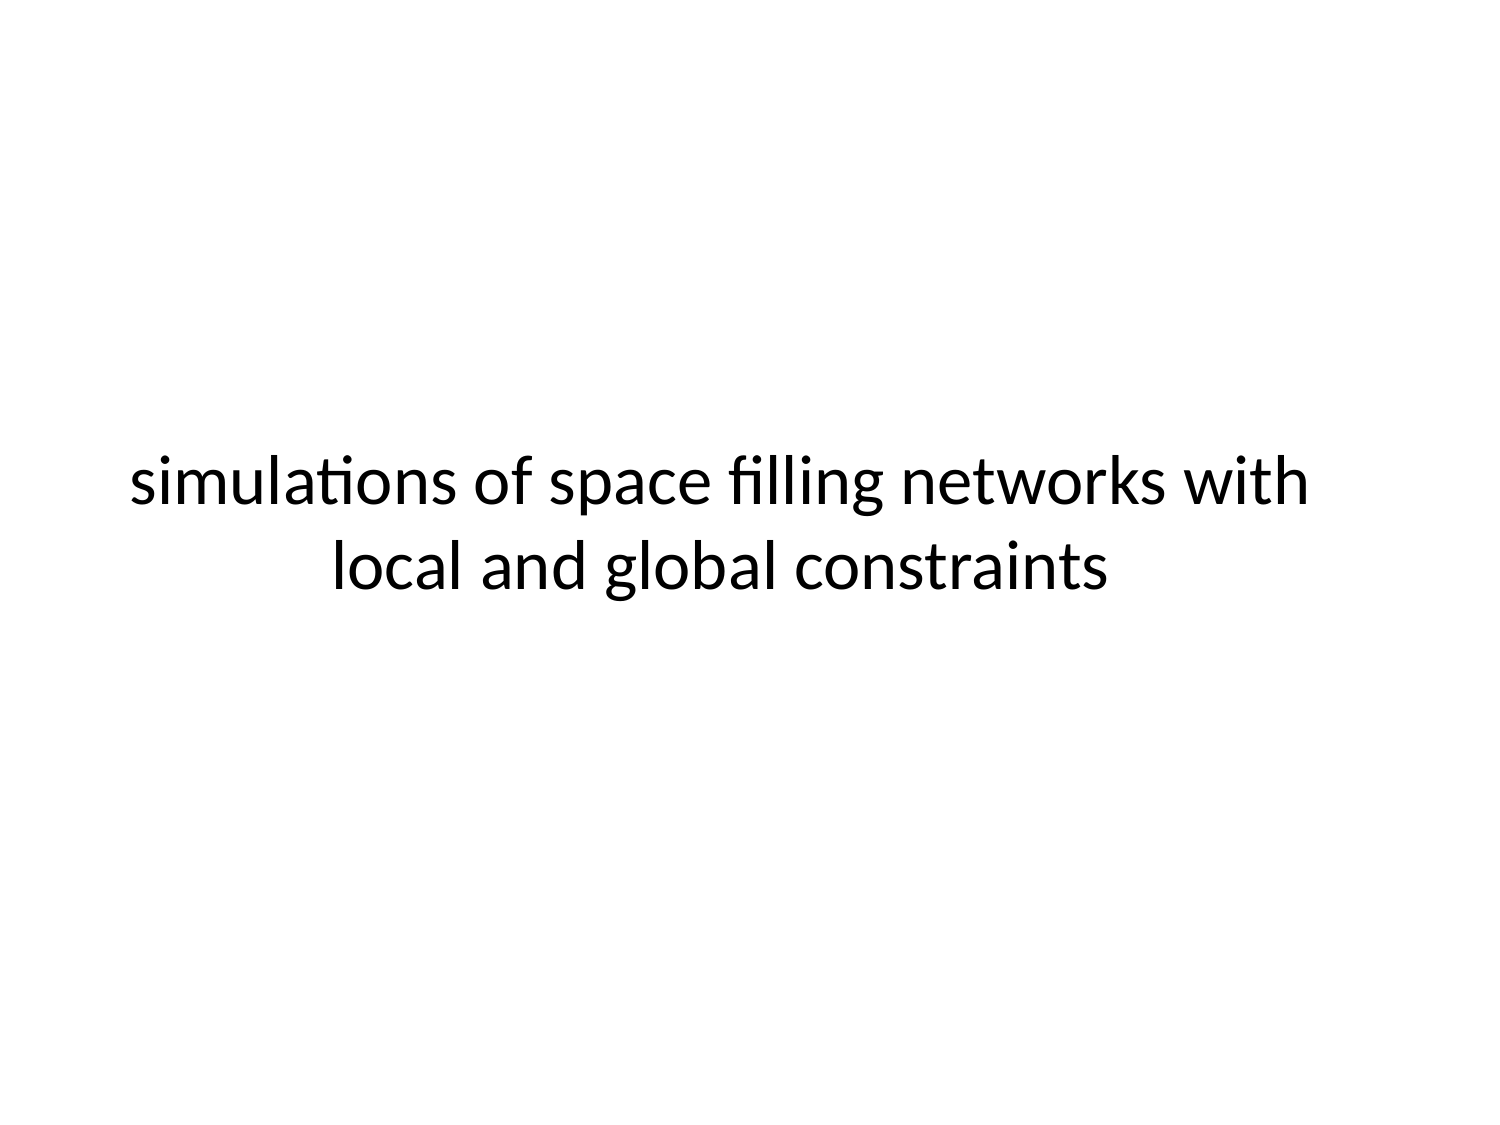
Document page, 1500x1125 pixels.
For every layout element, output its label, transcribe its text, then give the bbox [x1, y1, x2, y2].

title simulations of space filling networks with local and global constraints [55, 425, 1388, 613]
